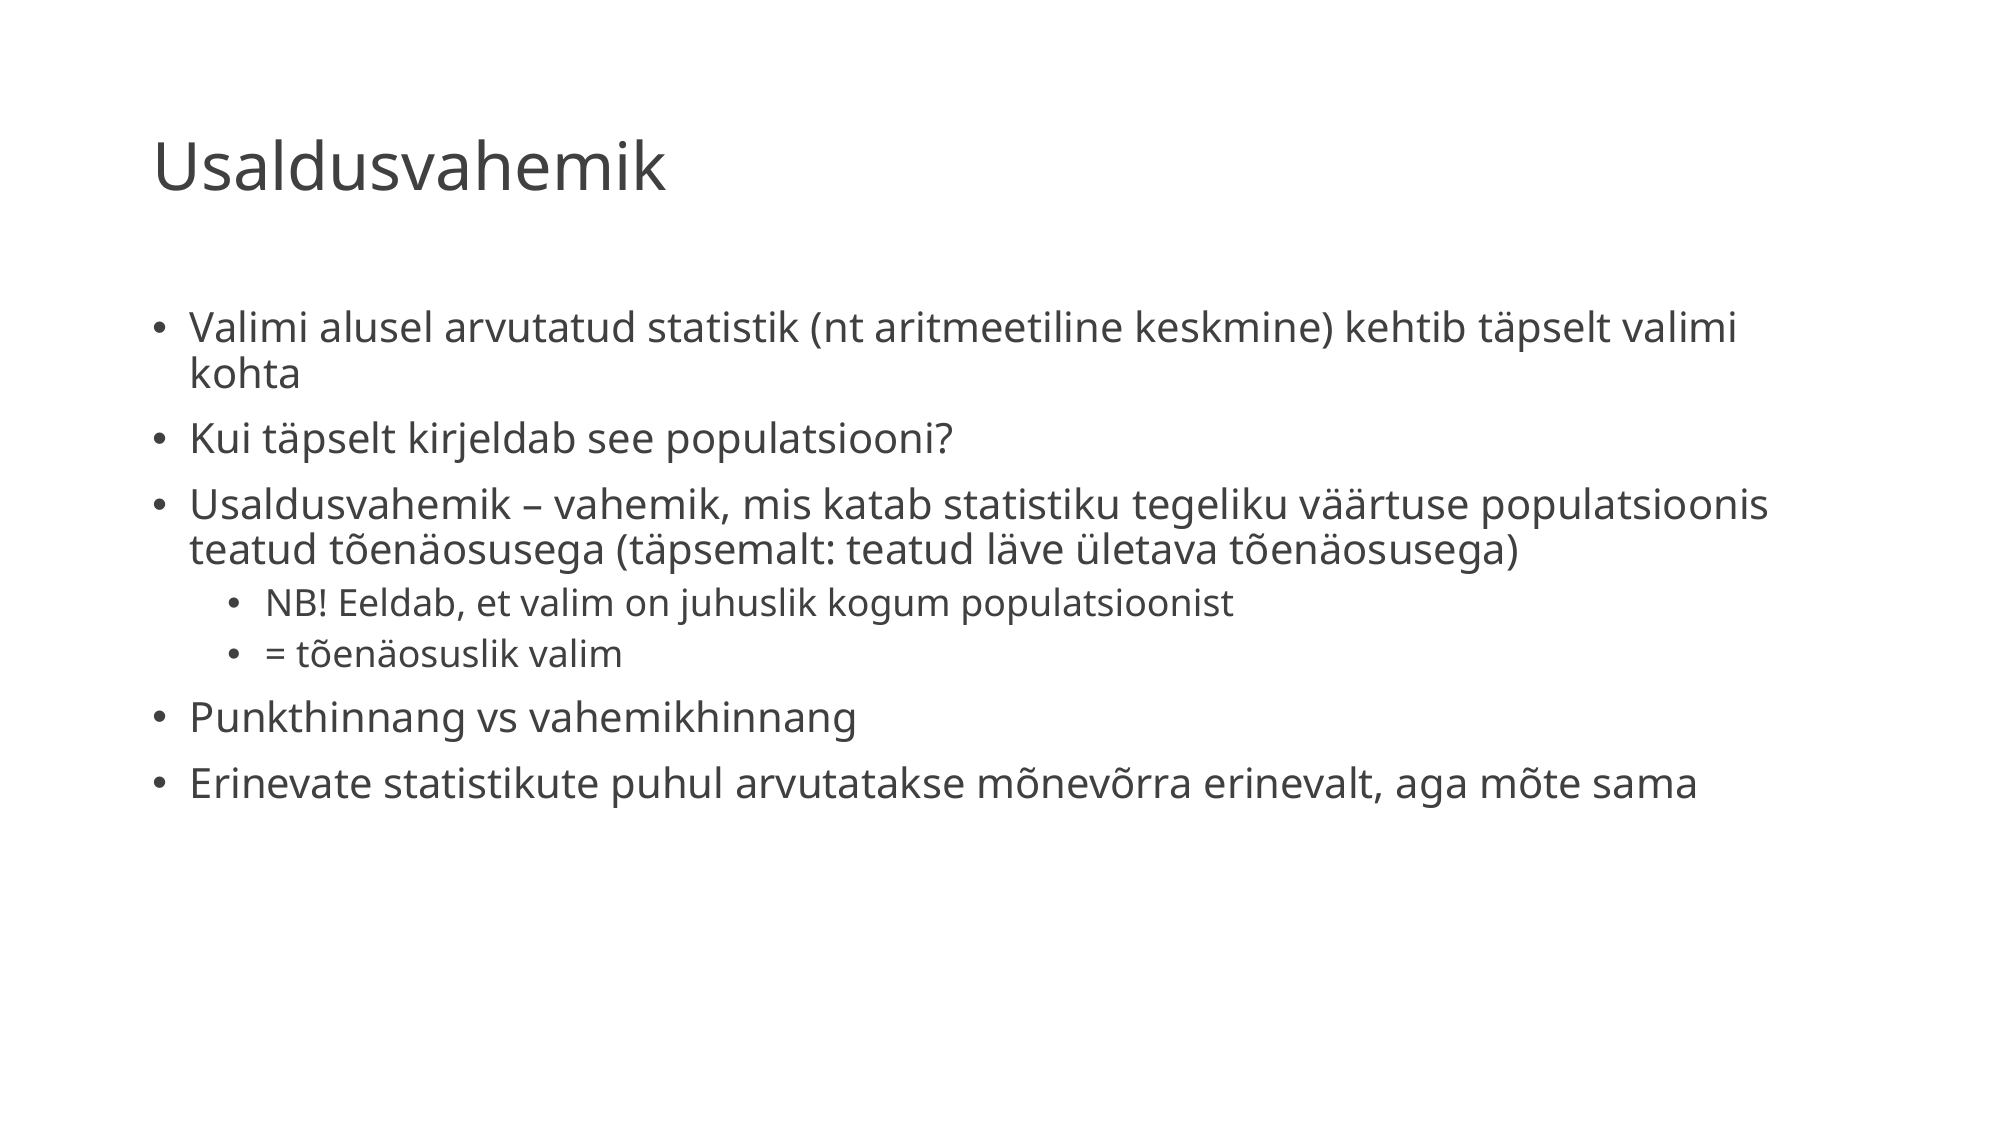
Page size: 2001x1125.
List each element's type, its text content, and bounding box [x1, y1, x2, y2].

list Valimi alusel arvutatud statistik (nt aritmeetiline keskmine) kehtib täpselt valimi kohta Kui täpselt kirjeldab see populatsiooni? Usaldusvahemik – vahemik, mis katab statistiku tegeliku väärtuse populatsioonis teatud tõenäosusega (täpsemalt: teatud läve ületava tõenäosusega) NB! Eeldab, et valim on juhuslik kogum populatsioonist = tõenäosuslik valim Punkthinnang vs vahemikhinnang Erinevate statistikute puhul arvutatakse mõnevõrra erinevalt, aga mõte sama [137, 299, 1863, 1014]
title Usaldusvahemik [137, 59, 1863, 278]
